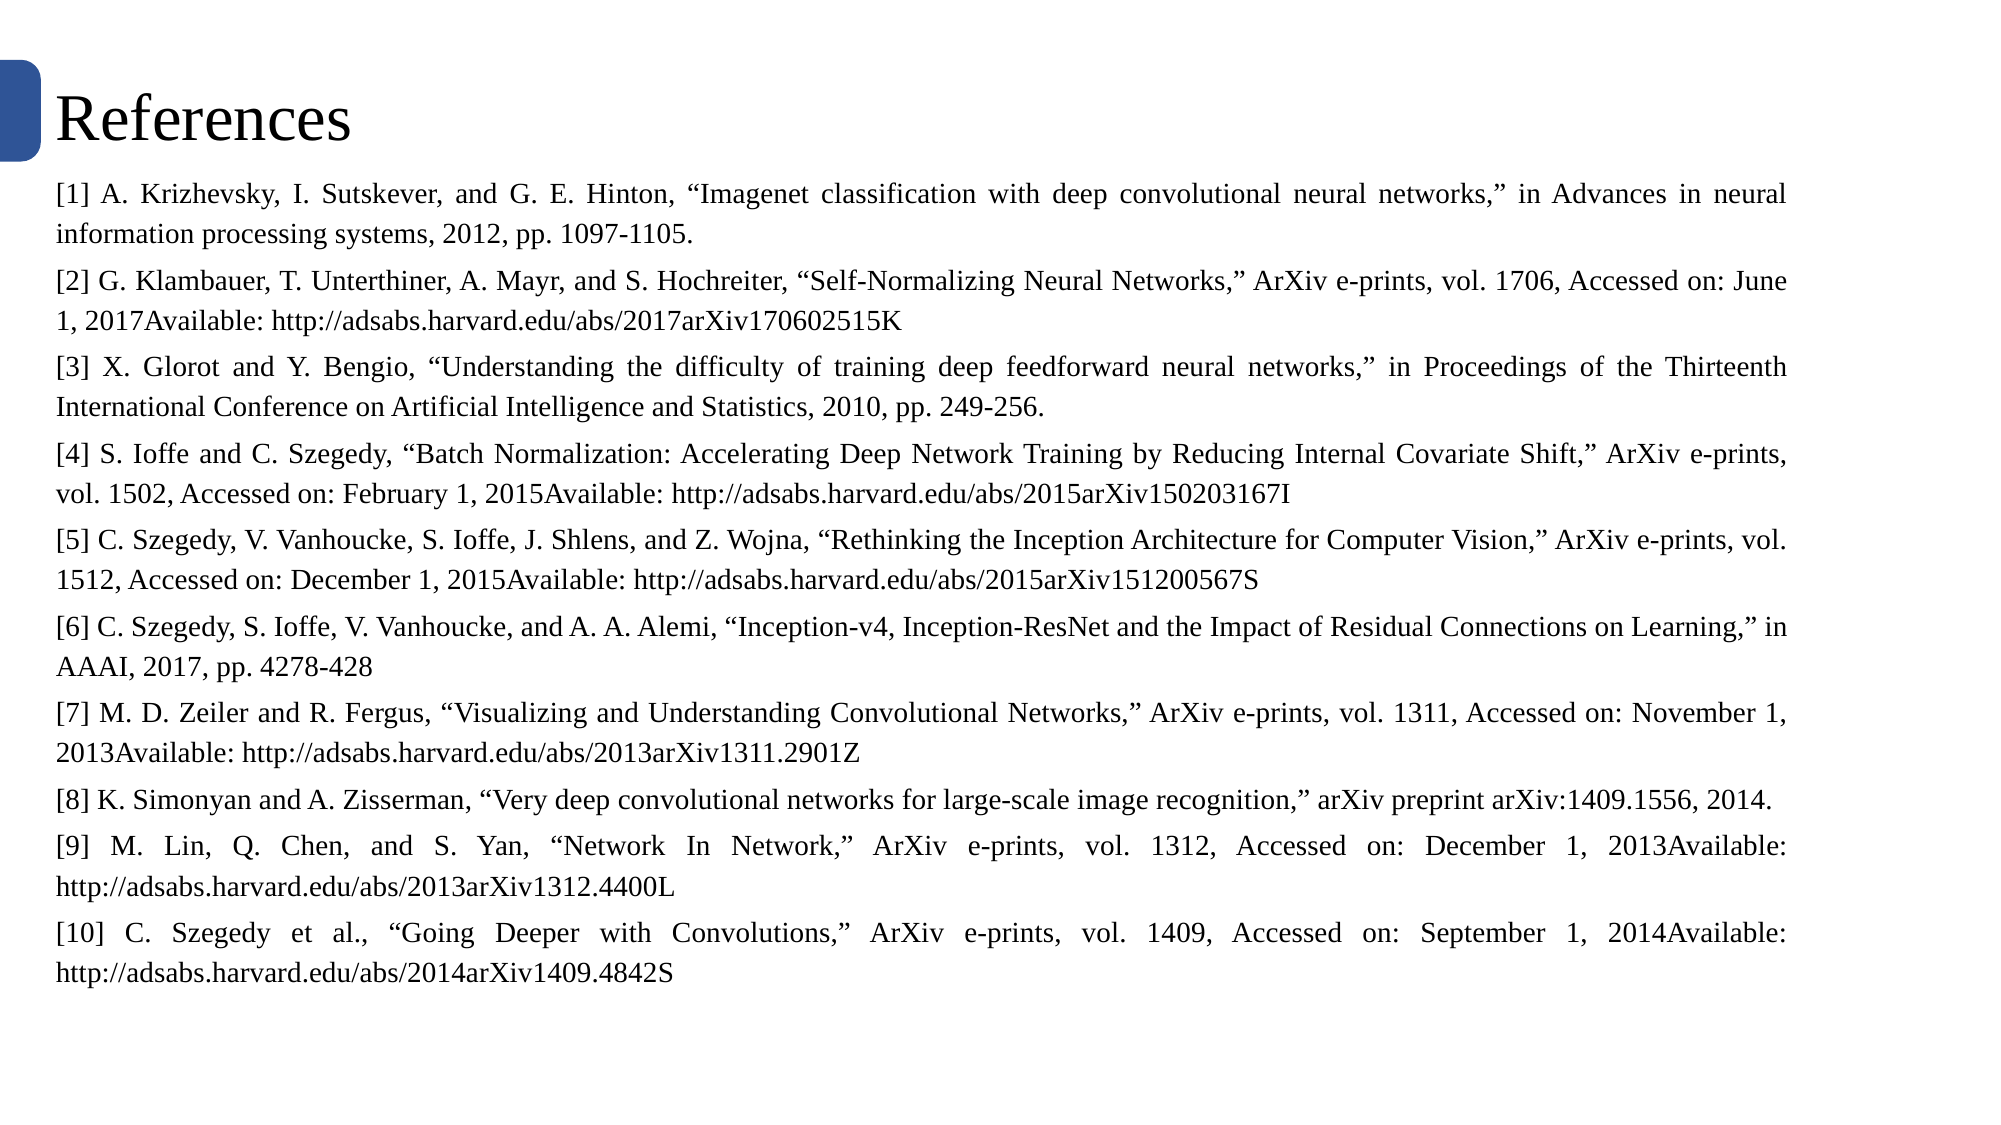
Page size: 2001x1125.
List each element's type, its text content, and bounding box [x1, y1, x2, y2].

text_box [1] A. Krizhevsky, I. Sutskever, and G. E. Hinton, “Imagenet classification with deep convolutional neural networks,” in Advances in neural information processing systems, 2012, pp. 1097-1105. [2] G. Klambauer, T. Unterthiner, A. Mayr, and S. Hochreiter, “Self-Normalizing Neural Networks,” ArXiv e-prints, vol. 1706, Accessed on: June 1, 2017Available: http://adsabs.harvard.edu/abs/2017arXiv170602515K [3] X. Glorot and Y. Bengio, “Understanding the difficulty of training deep feedforward neural networks,” in Proceedings of the Thirteenth International Conference on Artificial Intelligence and Statistics, 2010, pp. 249-256. [4] S. Ioffe and C. Szegedy, “Batch Normalization: Accelerating Deep Network Training by Reducing Internal Covariate Shift,” ArXiv e-prints, vol. 1502, Accessed on: February 1, 2015Available: http://adsabs.harvard.edu/abs/2015arXiv150203167I [5] C. Szegedy, V. Vanhoucke, S. Ioffe, J. Shlens, and Z. Wojna, “Rethinking the Inception Architecture for Computer Vision,” ArXiv e-prints, vol. 1512, Accessed on: December 1, 2015Available: http://adsabs.harvard.edu/abs/2015arXiv151200567S [6] C. Szegedy, S. Ioffe, V. Vanhoucke, and A. A. Alemi, “Inception-v4, Inception-ResNet and the Impact of Residual Connections on Learning,” in AAAI, 2017, pp. 4278-428 [7] M. D. Zeiler and R. Fergus, “Visualizing and Understanding Convolutional Networks,” ArXiv e-prints, vol. 1311, Accessed on: November 1, 2013Available: http://adsabs.harvard.edu/abs/2013arXiv1311.2901Z [8] K. Simonyan and A. Zisserman, “Very deep convolutional networks for large-scale image recognition,” arXiv preprint arXiv:1409.1556, 2014. [9] M. Lin, Q. Chen, and S. Yan, “Network In Network,” ArXiv e-prints, vol. 1312, Accessed on: December 1, 2013Available: http://adsabs.harvard.edu/abs/2013arXiv1312.4400L [10] C. Szegedy et al., “Going Deeper with Convolutions,” ArXiv e-prints, vol. 1409, Accessed on: September 1, 2014Available: http://adsabs.harvard.edu/abs/2014arXiv1409.4842S [40, 161, 1805, 996]
text_box References [40, 65, 503, 161]
text_box [0, 59, 41, 162]
